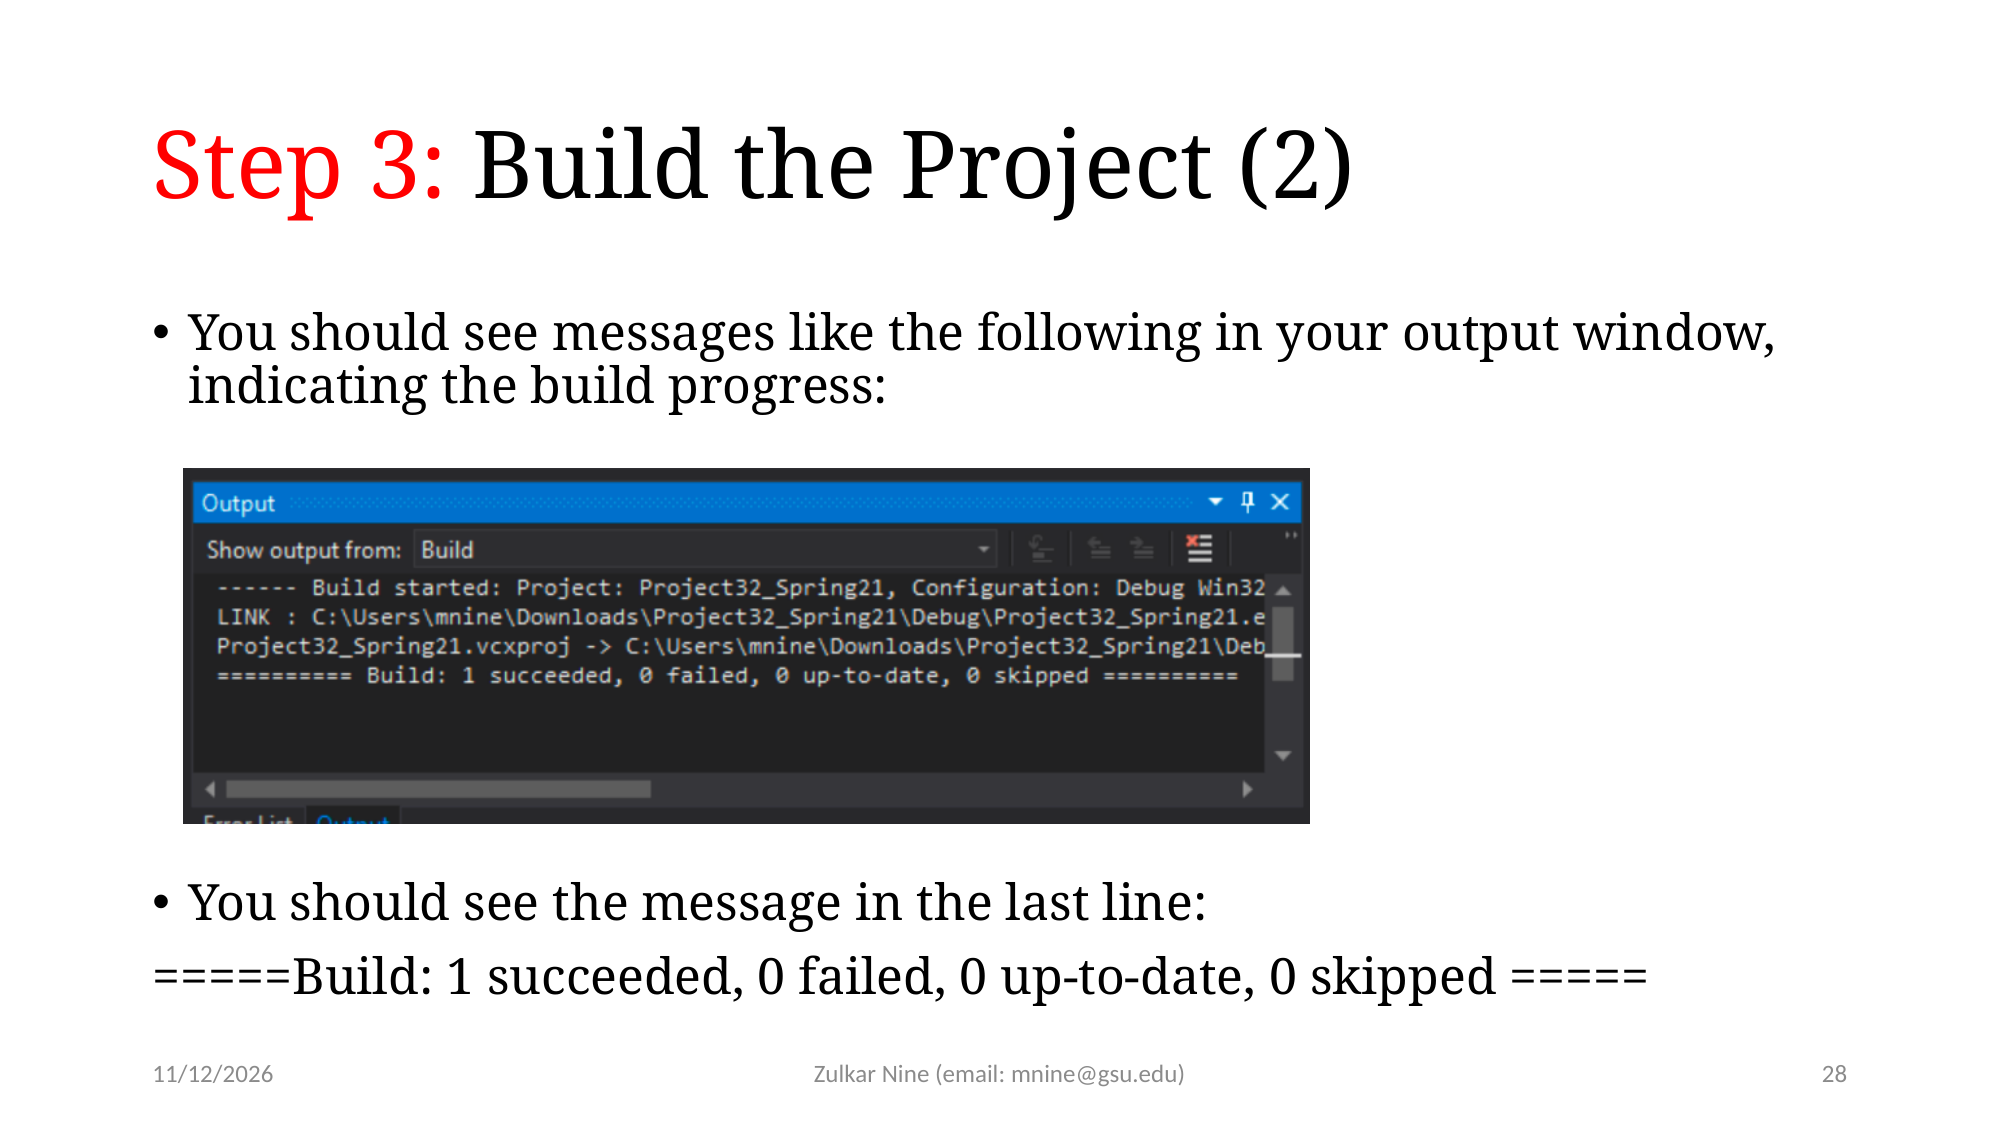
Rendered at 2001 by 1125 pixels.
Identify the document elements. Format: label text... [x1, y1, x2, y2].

title Step 3: Build the Project (2) [137, 59, 1863, 278]
footer Zulkar Nine (email: mnine@gsu.edu) [662, 1042, 1338, 1103]
list You should see messages like the following in your output window, indicating the build progress: ﻿You should see the message in the last line: =====Build: 1 succeeded, 0 failed, 0 up-to-date, 0 skipped ===== [137, 299, 1863, 1014]
picture [183, 468, 1310, 824]
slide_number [137, 1042, 588, 1103]
slide_number 28 [1412, 1042, 1863, 1103]
